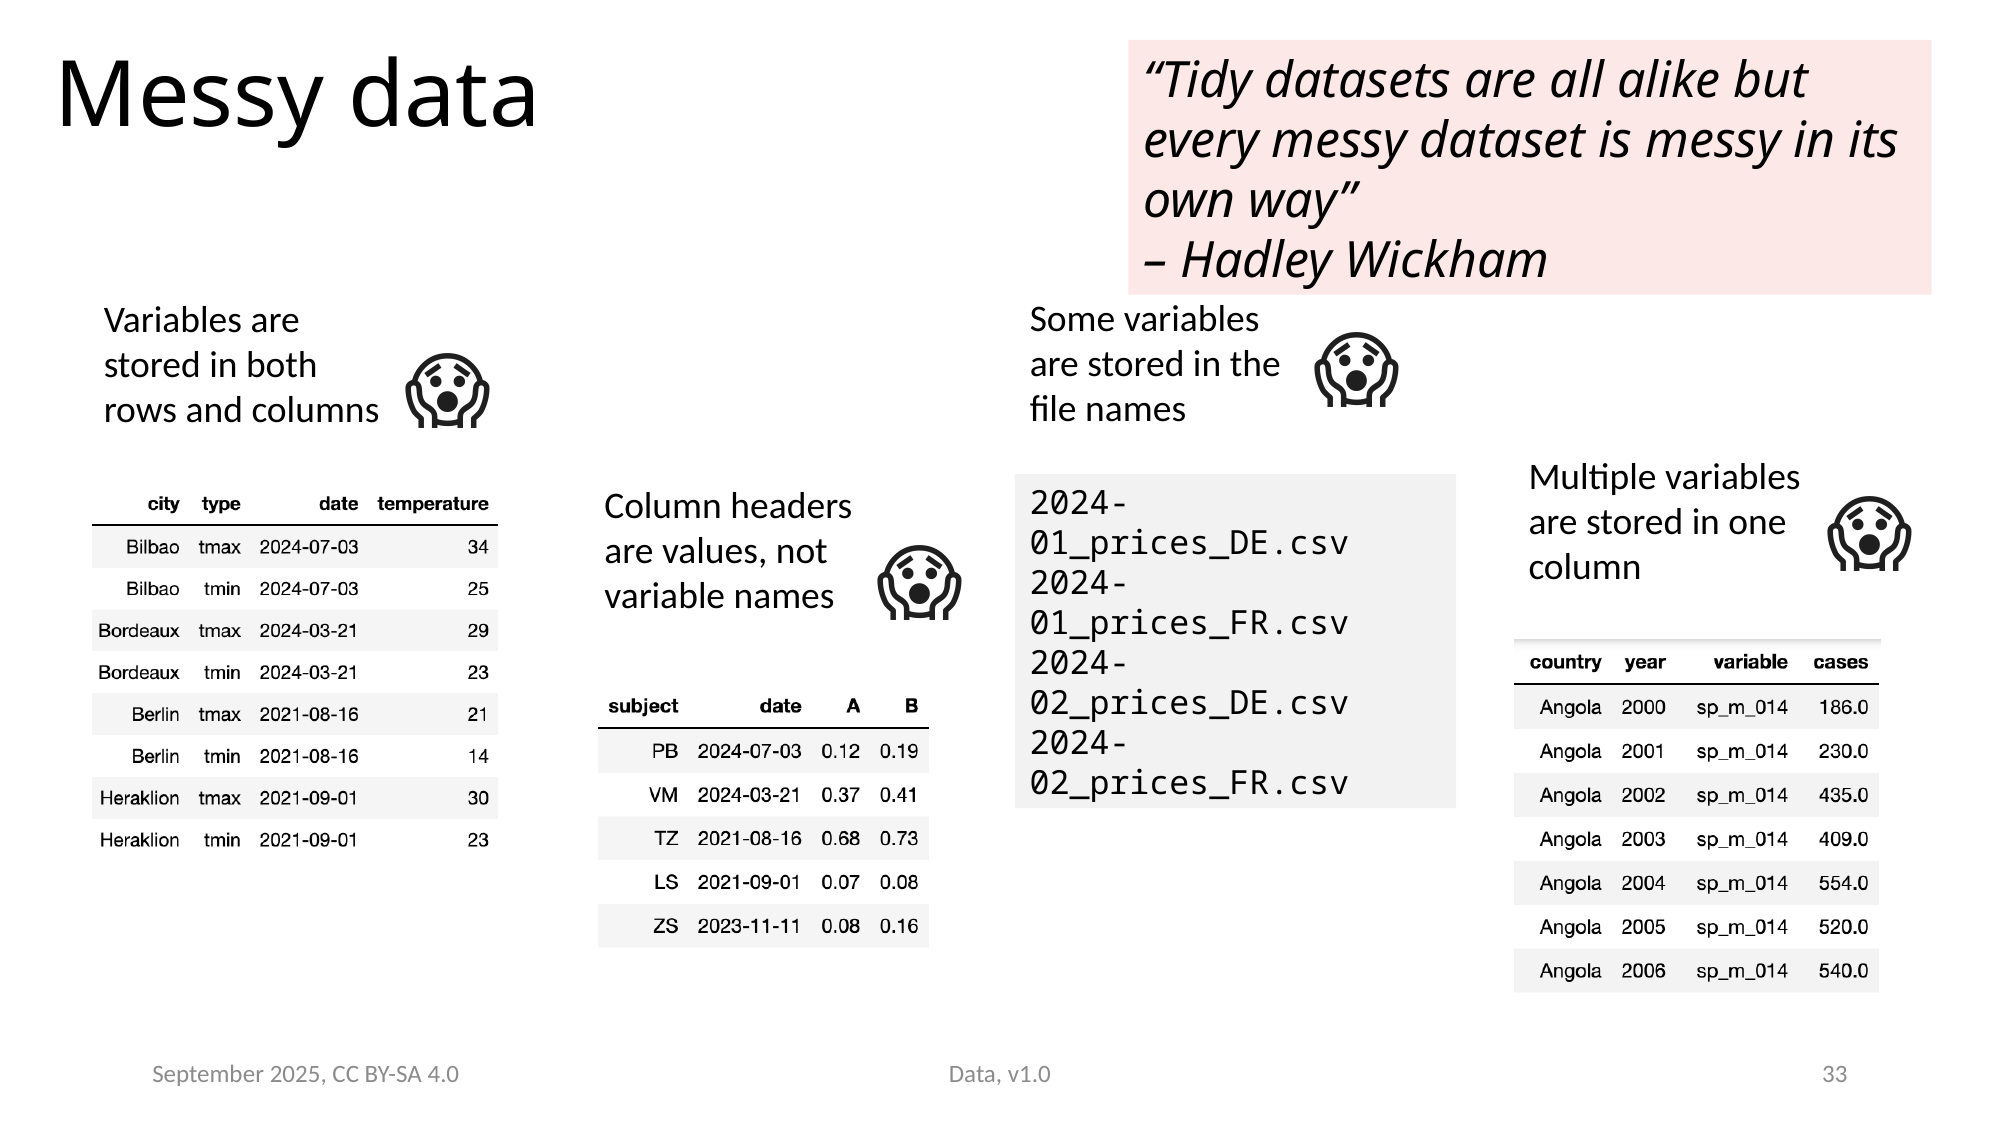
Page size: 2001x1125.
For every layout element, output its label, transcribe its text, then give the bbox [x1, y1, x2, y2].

text_box “Tidy datasets are all alike but every messy dataset is messy in its own way” – Hadley Wickham [1128, 39, 1932, 295]
slide_number 33 [1412, 1042, 1863, 1103]
text_box Some variables are stored in the file names [1014, 286, 1299, 437]
text_box Multiple variables are stored in one column [1513, 444, 1827, 595]
text_box 😱 [861, 522, 1014, 637]
picture [1514, 639, 1881, 997]
title Messy data [55, 23, 1934, 172]
footer Data, v1.0 [662, 1042, 1338, 1103]
text_box 2024-01_prices_DE.csv 2024-01_prices_FR.csv 2024-02_prices_DE.csv 2024-02_prices_FR.csv [1014, 474, 1457, 809]
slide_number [137, 1042, 588, 1103]
picture [598, 680, 940, 958]
text_box 😱 [389, 330, 543, 445]
text_box 😱 [1811, 472, 1965, 588]
text_box Variables are stored in both rows and columns [89, 288, 410, 438]
picture [92, 478, 507, 865]
text_box Column headers are values, not variable names [589, 473, 874, 624]
text_box 😱 [1298, 309, 1451, 424]
